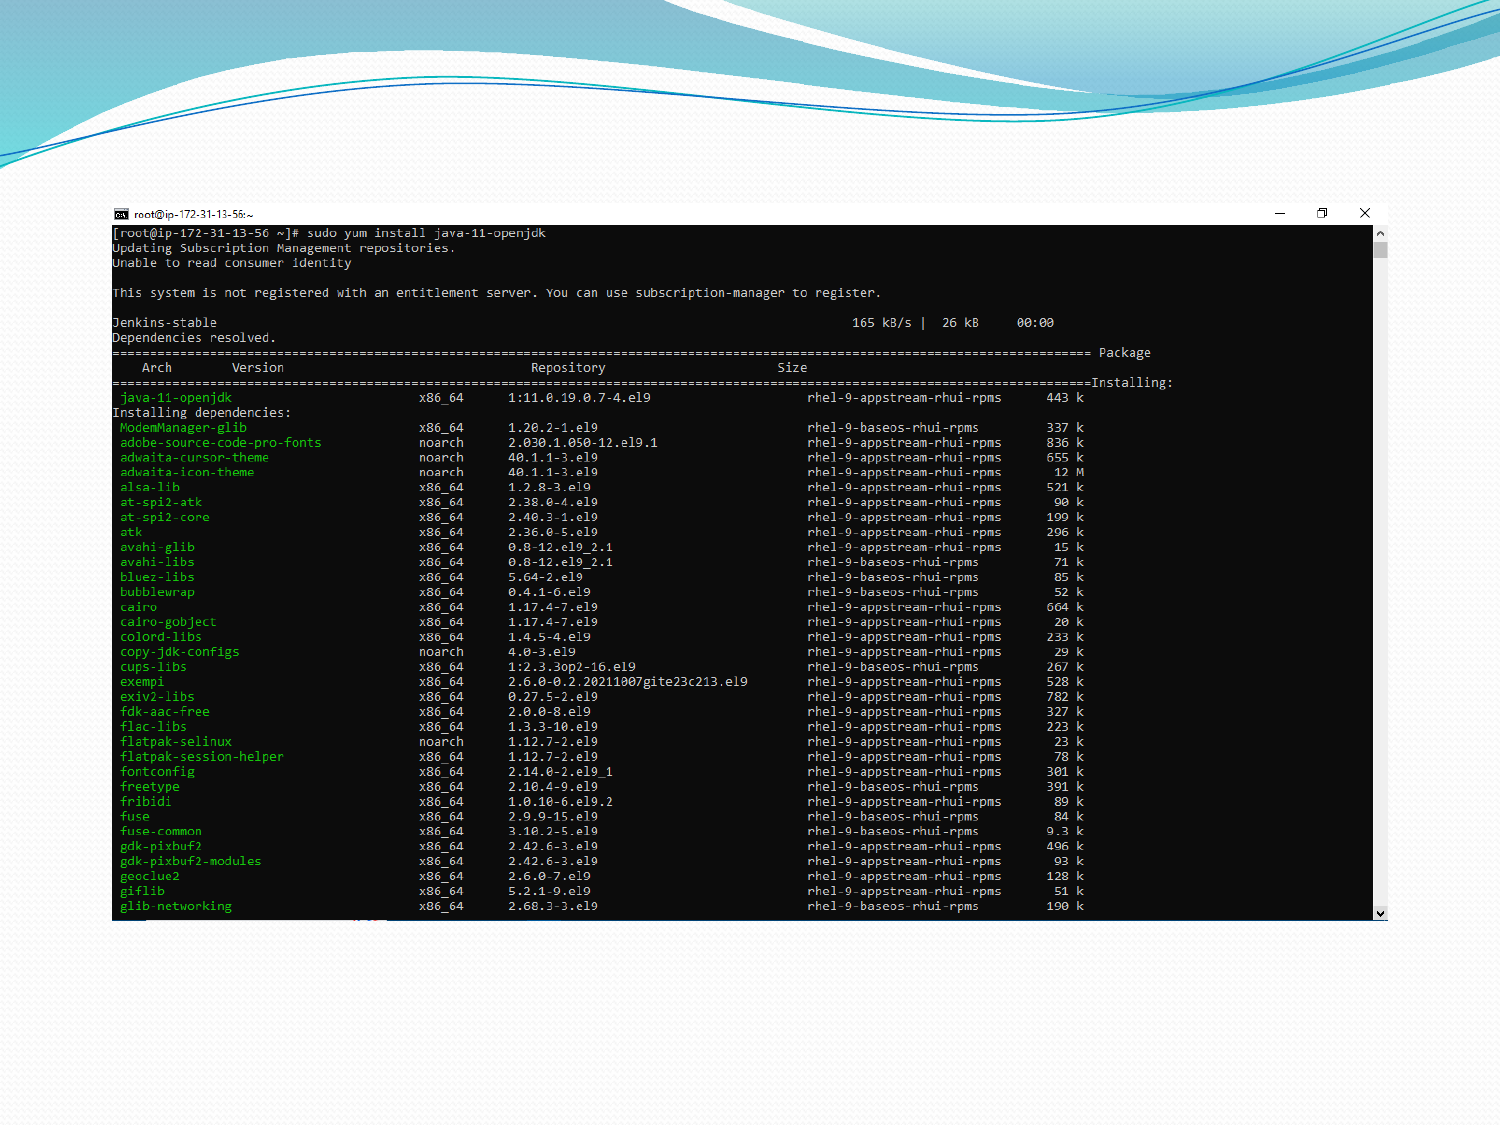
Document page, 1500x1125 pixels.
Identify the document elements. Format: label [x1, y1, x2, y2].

picture [112, 203, 1388, 921]
